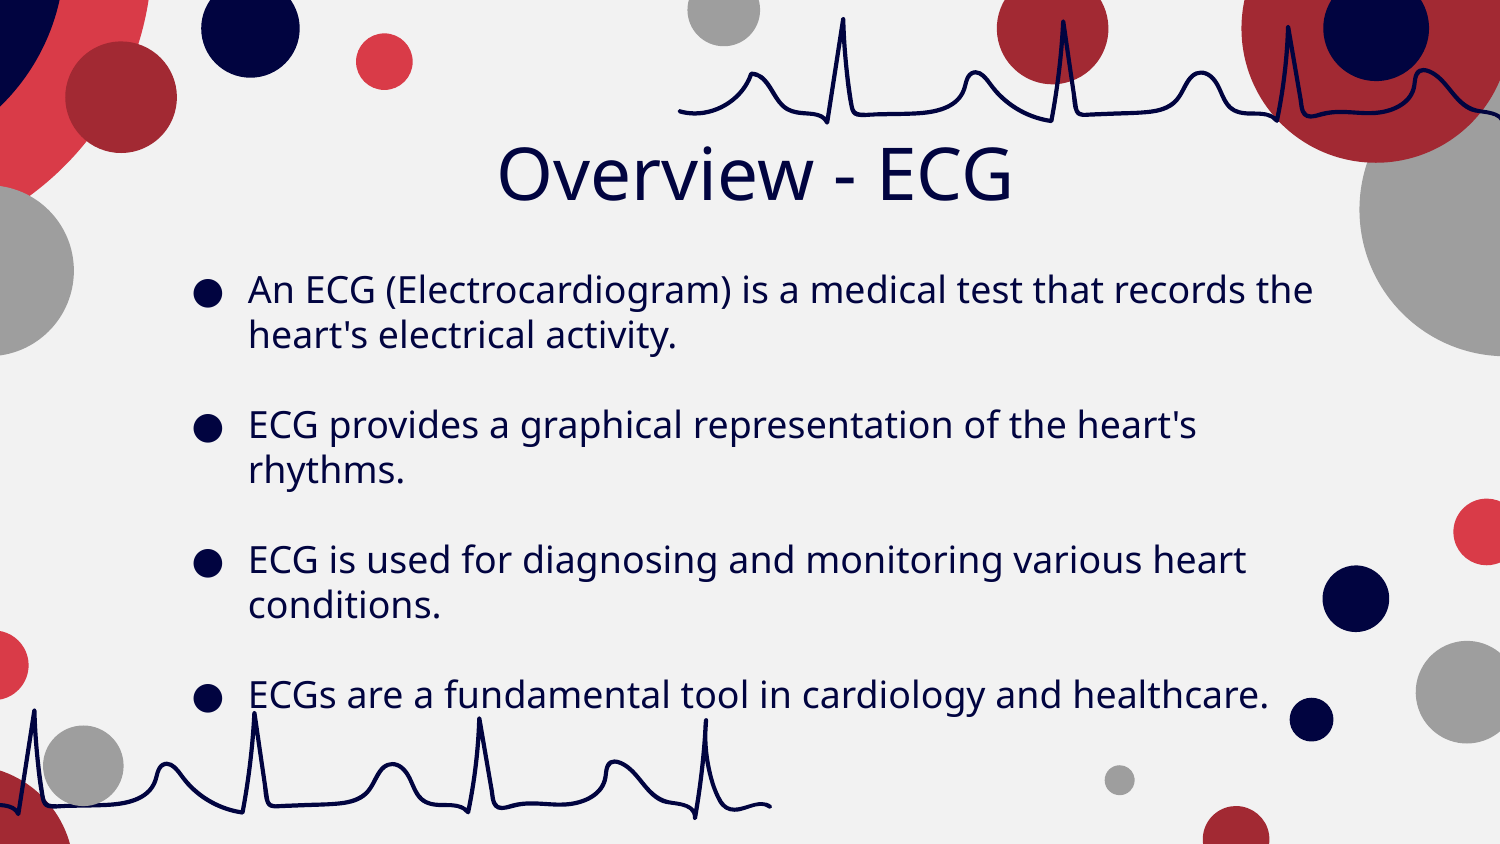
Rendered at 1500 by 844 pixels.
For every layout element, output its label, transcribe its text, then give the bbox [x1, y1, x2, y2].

title Overview - ECG [259, 112, 1177, 229]
subtitle An ECG (Electrocardiogram) is a medical test that records the heart's electrical activity. ECG provides a graphical representation of the heart's rhythms. ECG is used for diagnosing and monitoring various heart conditions. ECGs are a fundamental tool in cardiology and healthcare. [157, 251, 1358, 593]
